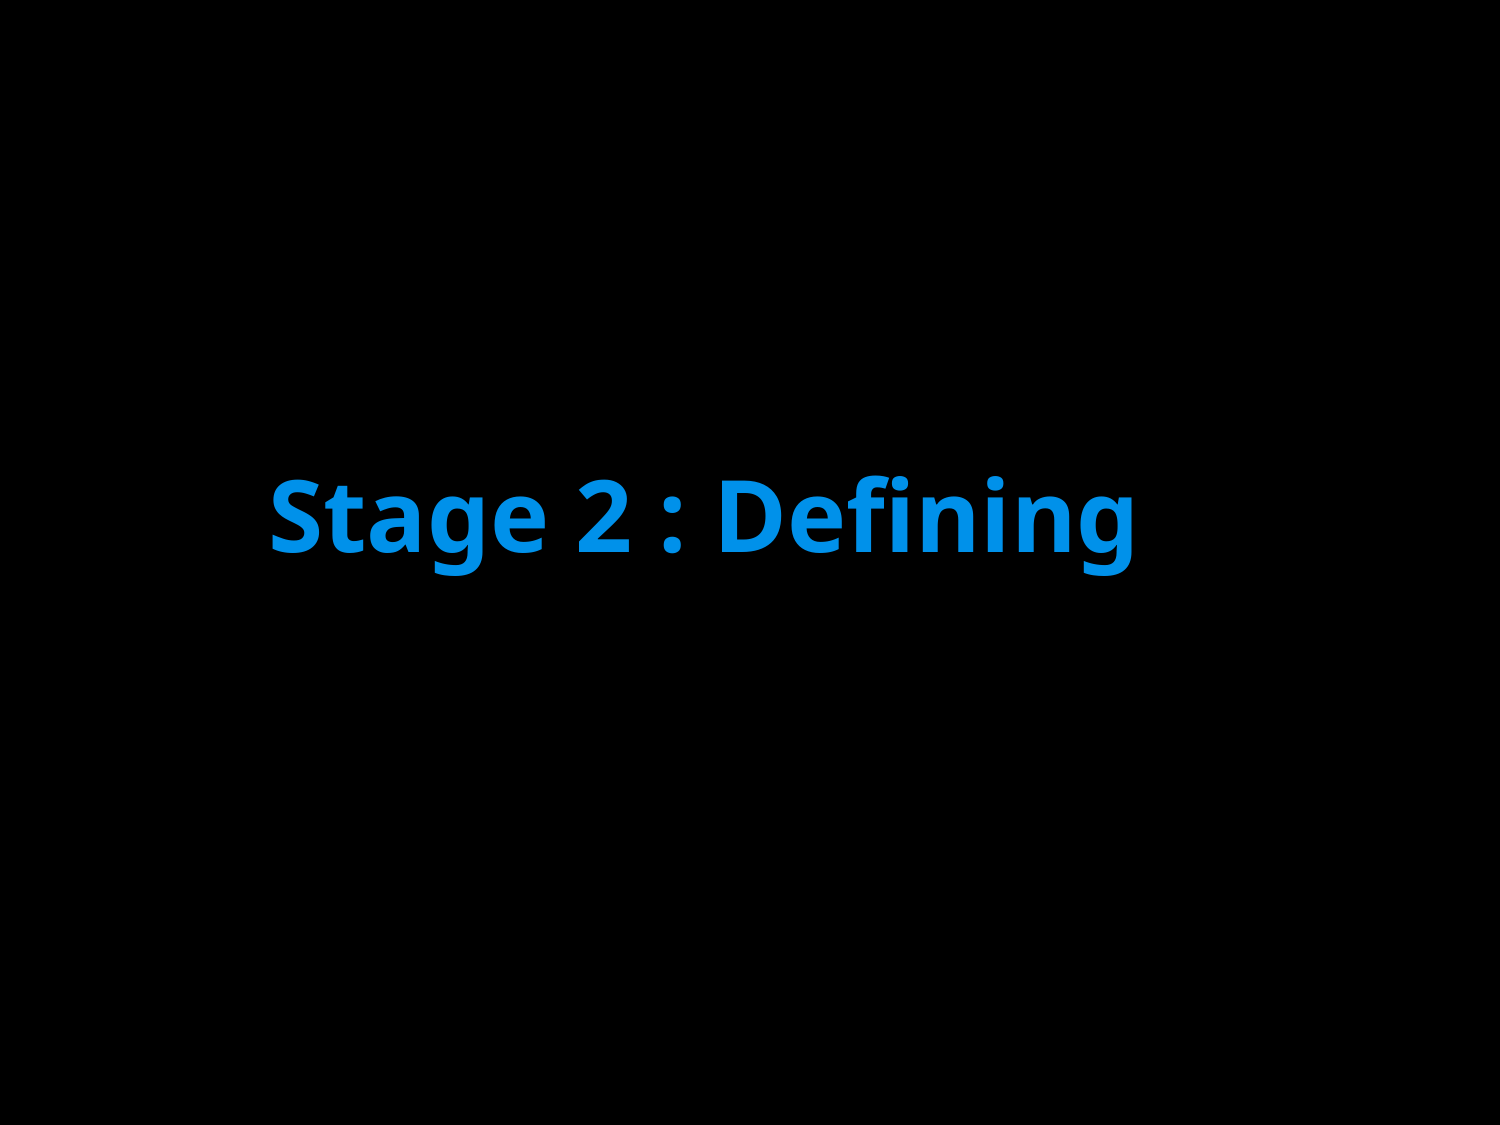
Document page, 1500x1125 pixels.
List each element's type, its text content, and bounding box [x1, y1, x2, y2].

title Stage 2 : Defining [253, 333, 1211, 588]
